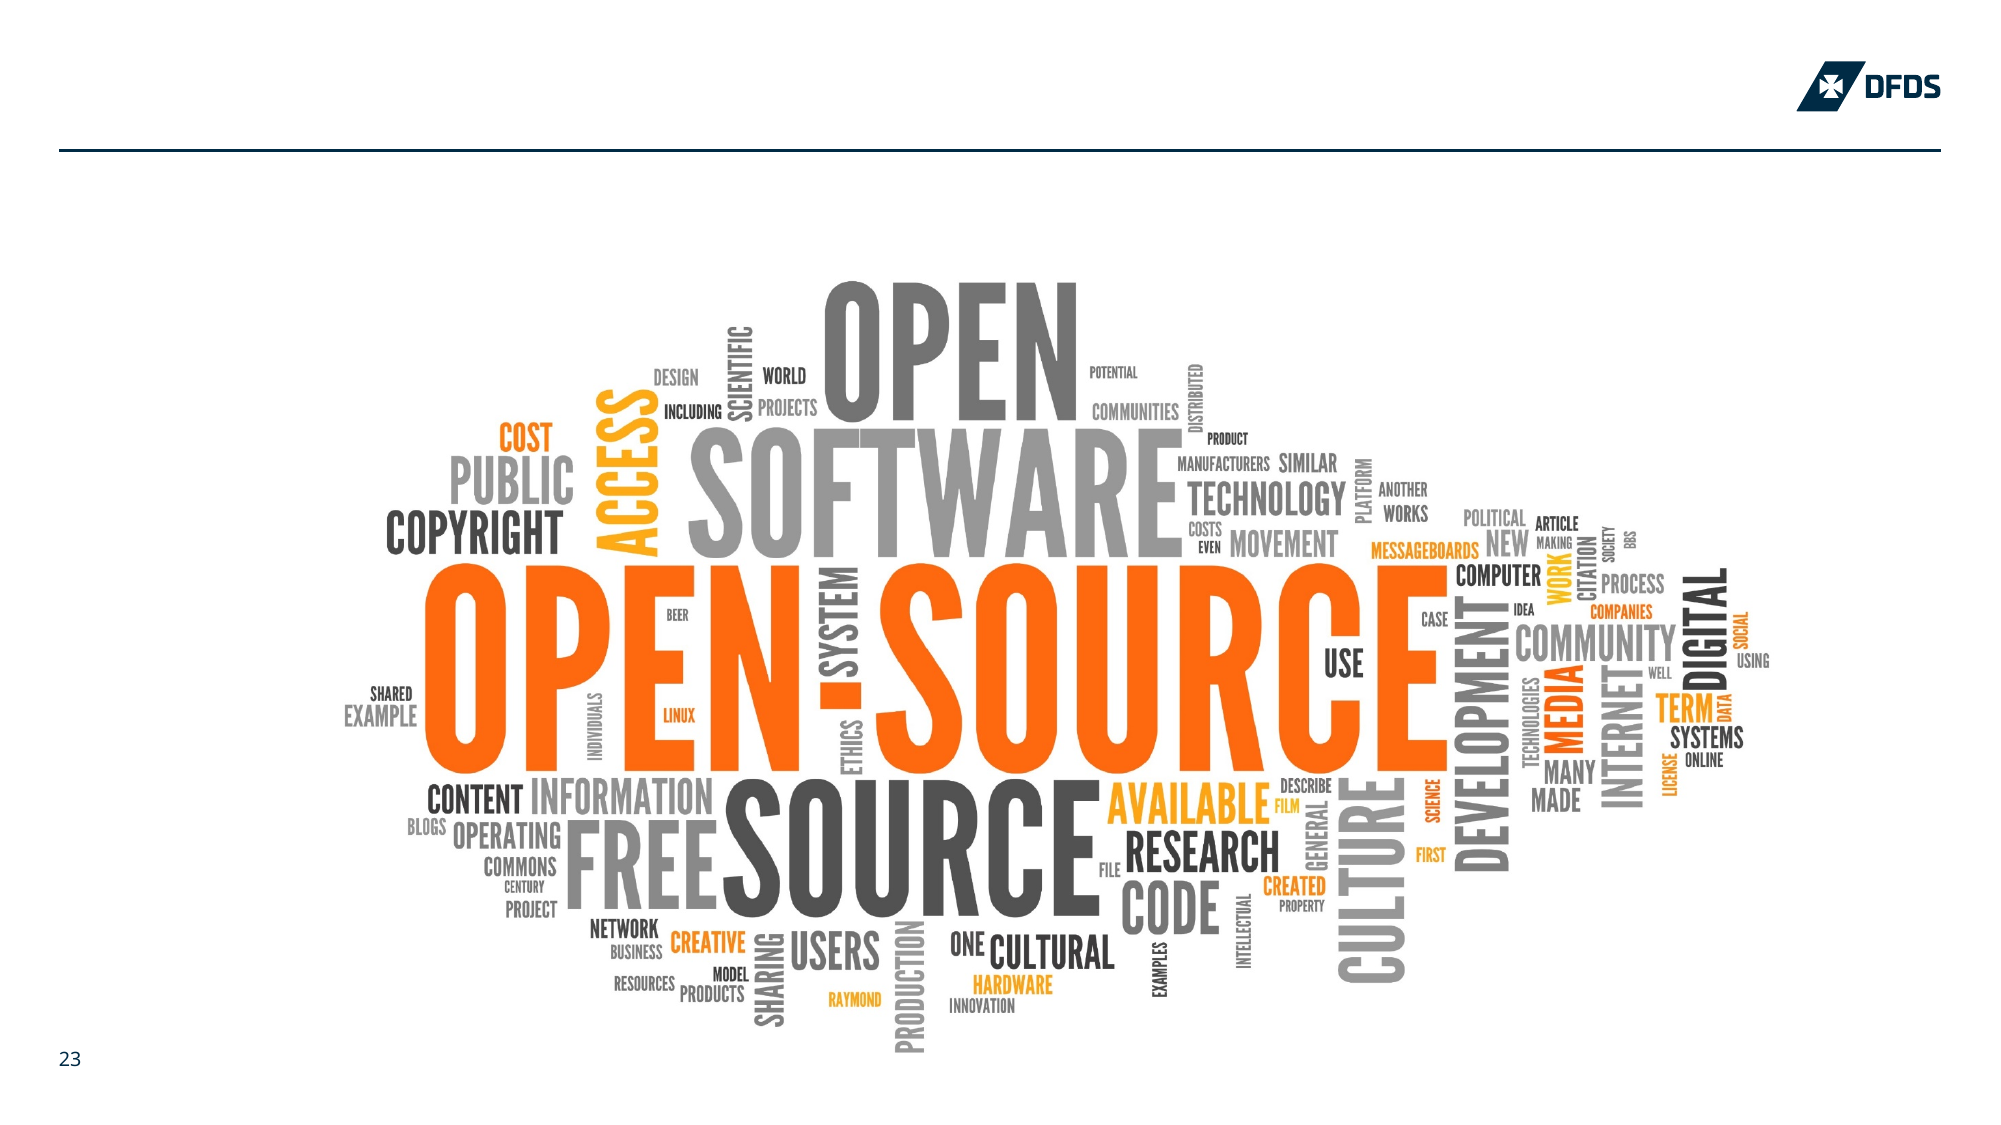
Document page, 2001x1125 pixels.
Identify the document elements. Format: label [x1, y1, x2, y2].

picture [309, 153, 1804, 1125]
